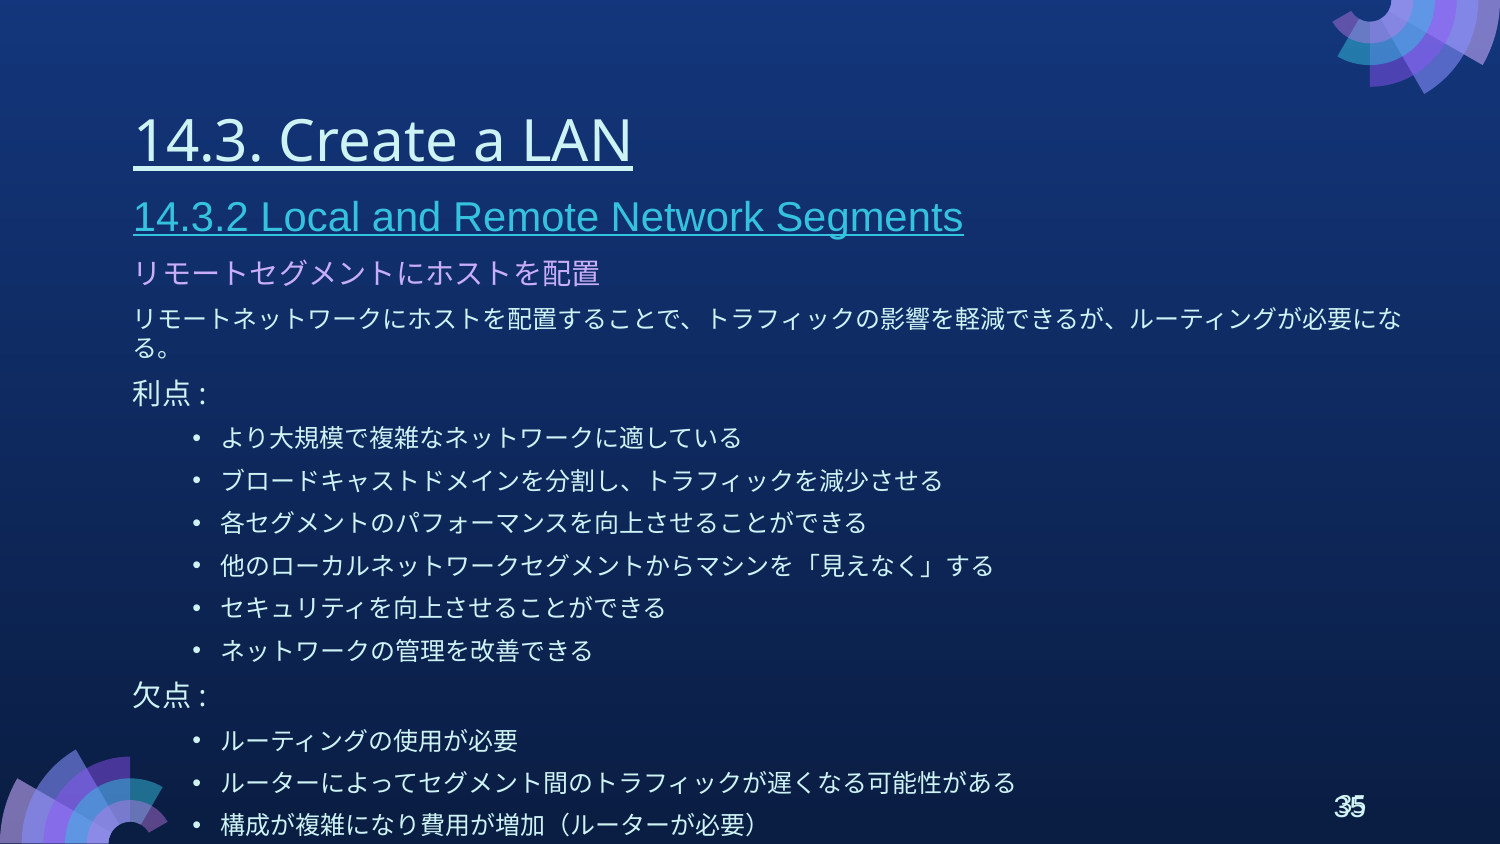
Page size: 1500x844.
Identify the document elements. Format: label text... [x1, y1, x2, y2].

footer 35 [875, 783, 1382, 829]
text_box リモートセグメントにホストを配置 リモートネットワークにホストを配置することで、トラフィックの影響を軽減できるが、ルーティングが必要になる。 利点: より大規模で複雑なネットワークに適している ブロードキャストドメインを分割し、トラフィックを減少させる 各セグメントのパフォーマンスを向上させることができる 他のローカルネットワークセグメントからマシンを「見えなく」する セキュリティを向上させることができる ネットワークの管理を改善できる 欠点: ルーティングの使用が必要 ルーターによってセグメント間のトラフィックが遅くなる可能性がある 構成が複雑になり費用が増加（ルーターが必要） [118, 248, 1464, 844]
title 14.3. Create a LAN [118, 88, 1382, 182]
text_box 14.3.2 Local and Remote Network Segments [118, 182, 1382, 248]
